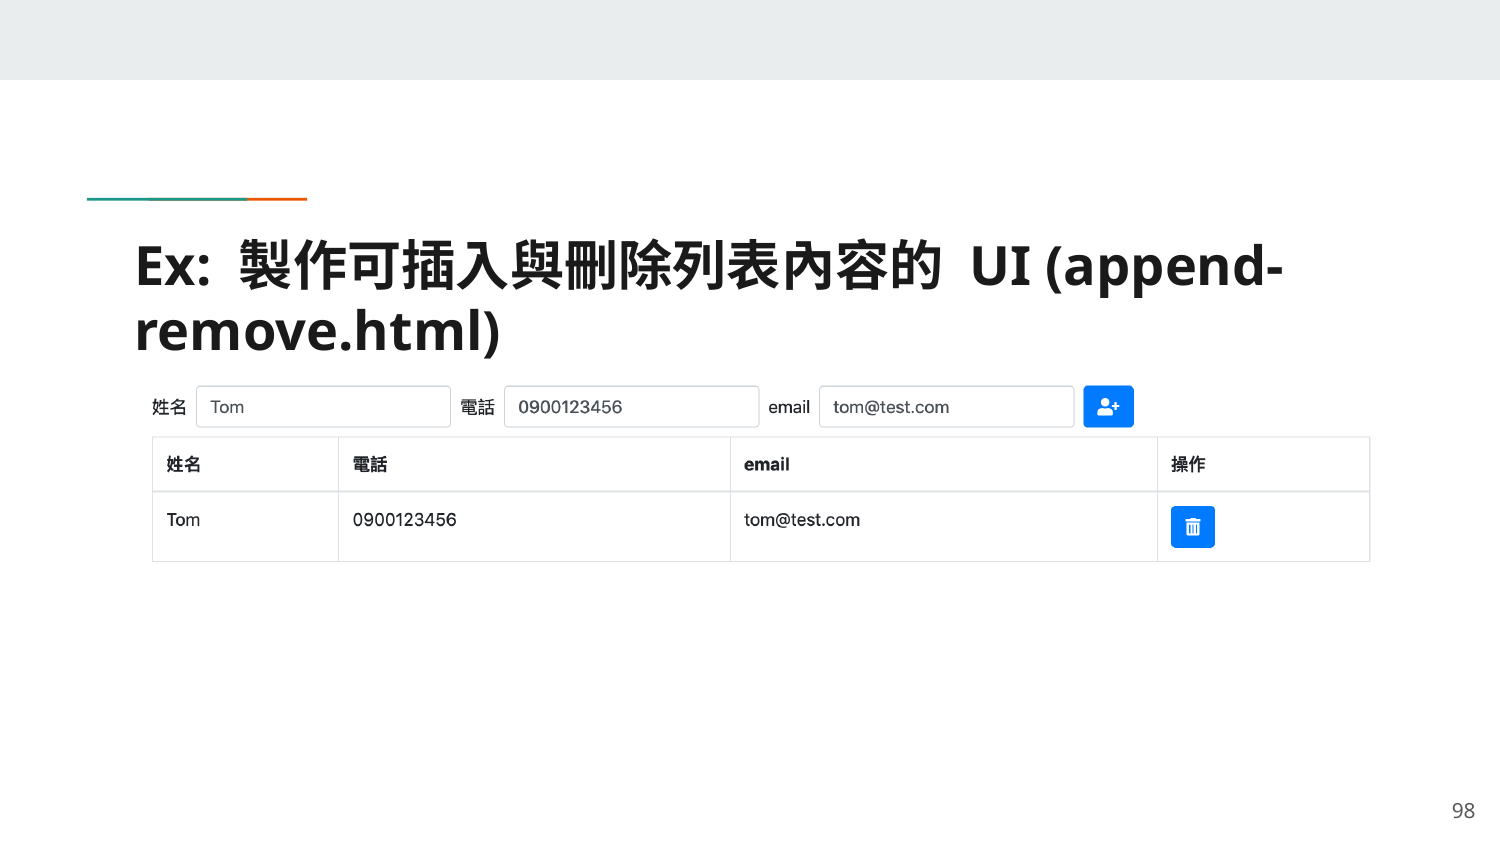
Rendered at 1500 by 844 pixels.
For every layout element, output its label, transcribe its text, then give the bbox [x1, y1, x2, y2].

slide_number ‹#› [1400, 779, 1491, 844]
title Ex: 製作可插入與刪除列表內容的 UI (append-remove.html) [119, 216, 1381, 305]
picture [143, 381, 1382, 606]
